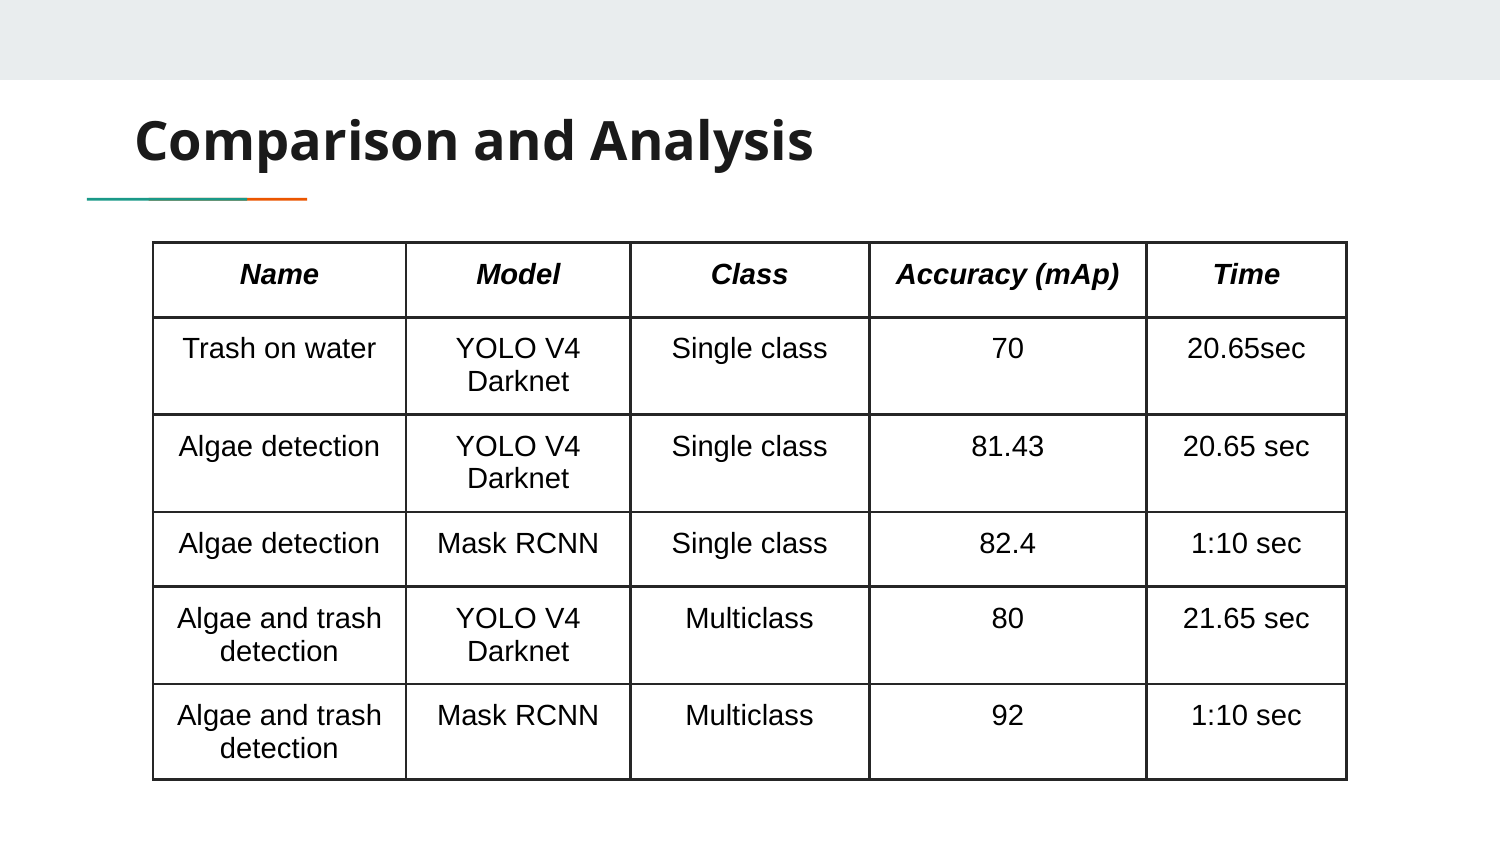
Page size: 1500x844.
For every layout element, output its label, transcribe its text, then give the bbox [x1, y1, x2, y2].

table_cell 82.4 [871, 513, 1145, 585]
table_cell YOLO V4 Darknet [407, 319, 629, 413]
table_cell Trash on water [154, 319, 405, 413]
table_cell YOLO V4 Darknet [407, 416, 629, 511]
title Comparison and Analysis [119, 91, 1381, 180]
table_cell Multiclass [632, 588, 868, 683]
table_cell Algae detection [154, 416, 405, 511]
table_header Class [632, 244, 868, 316]
table_cell Multiclass [632, 685, 868, 778]
table_cell 1:10 sec [1148, 513, 1345, 585]
table_header Model [407, 244, 629, 316]
table_cell YOLO V4 Darknet [407, 588, 629, 683]
table_cell 80 [871, 588, 1145, 683]
table_header Time [1148, 244, 1345, 316]
table_cell Mask RCNN [407, 513, 629, 585]
table_cell Single class [632, 416, 868, 511]
table_cell 20.65sec [1148, 319, 1345, 413]
table_cell Algae detection [154, 513, 405, 585]
table_cell Mask RCNN [407, 685, 629, 778]
table_cell 70 [871, 319, 1145, 413]
table_cell Single class [632, 319, 868, 413]
table_cell Algae and trash detection [154, 588, 405, 683]
table_cell 92 [871, 685, 1145, 778]
table_cell 81.43 [871, 416, 1145, 511]
table_cell Single class [632, 513, 868, 585]
table_cell 1:10 sec [1148, 685, 1345, 778]
table_header Name [154, 244, 405, 316]
table_cell Algae and trash detection [154, 685, 405, 778]
table_header Accuracy (mAp) [871, 244, 1145, 316]
table_cell 20.65 sec [1148, 416, 1345, 511]
table_cell 21.65 sec [1148, 588, 1345, 683]
